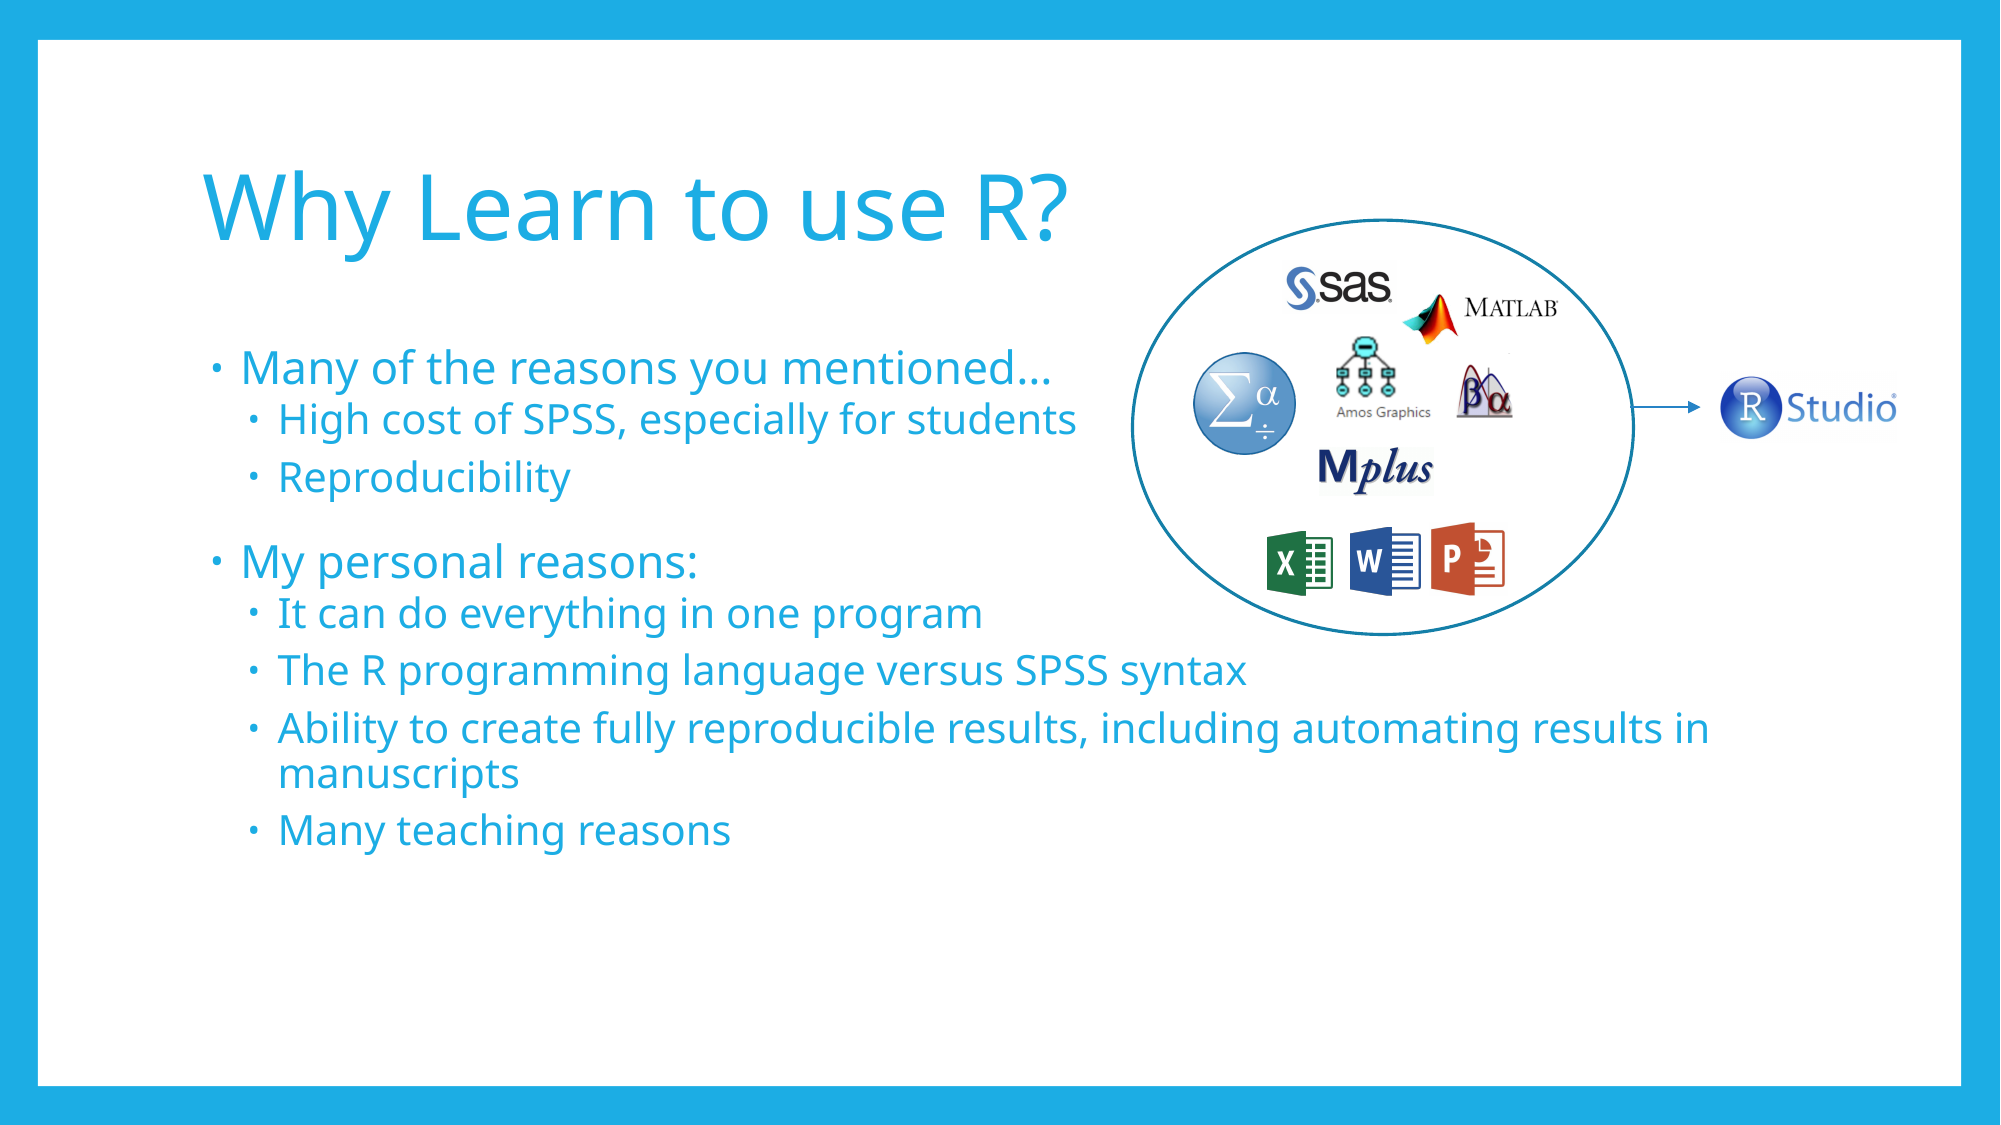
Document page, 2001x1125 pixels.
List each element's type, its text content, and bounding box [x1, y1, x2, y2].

picture [1318, 447, 1435, 497]
picture [1428, 522, 1508, 596]
picture [1281, 259, 1579, 426]
title Why Learn to use R? [187, 99, 1808, 323]
picture [1266, 531, 1333, 596]
picture [1350, 526, 1421, 596]
picture [1192, 351, 1296, 455]
list Many of the reasons you mentioned… High cost of SPSS, especially for students Reproducibility My personal reasons: It can do everything in one program The R programming language versus SPSS syntax Ability to create fully reproducible results, including automating results in manuscripts Many teaching reasons [187, 337, 1808, 1000]
picture [1456, 360, 1513, 418]
picture [1719, 371, 1898, 444]
text_box [1130, 218, 1636, 637]
